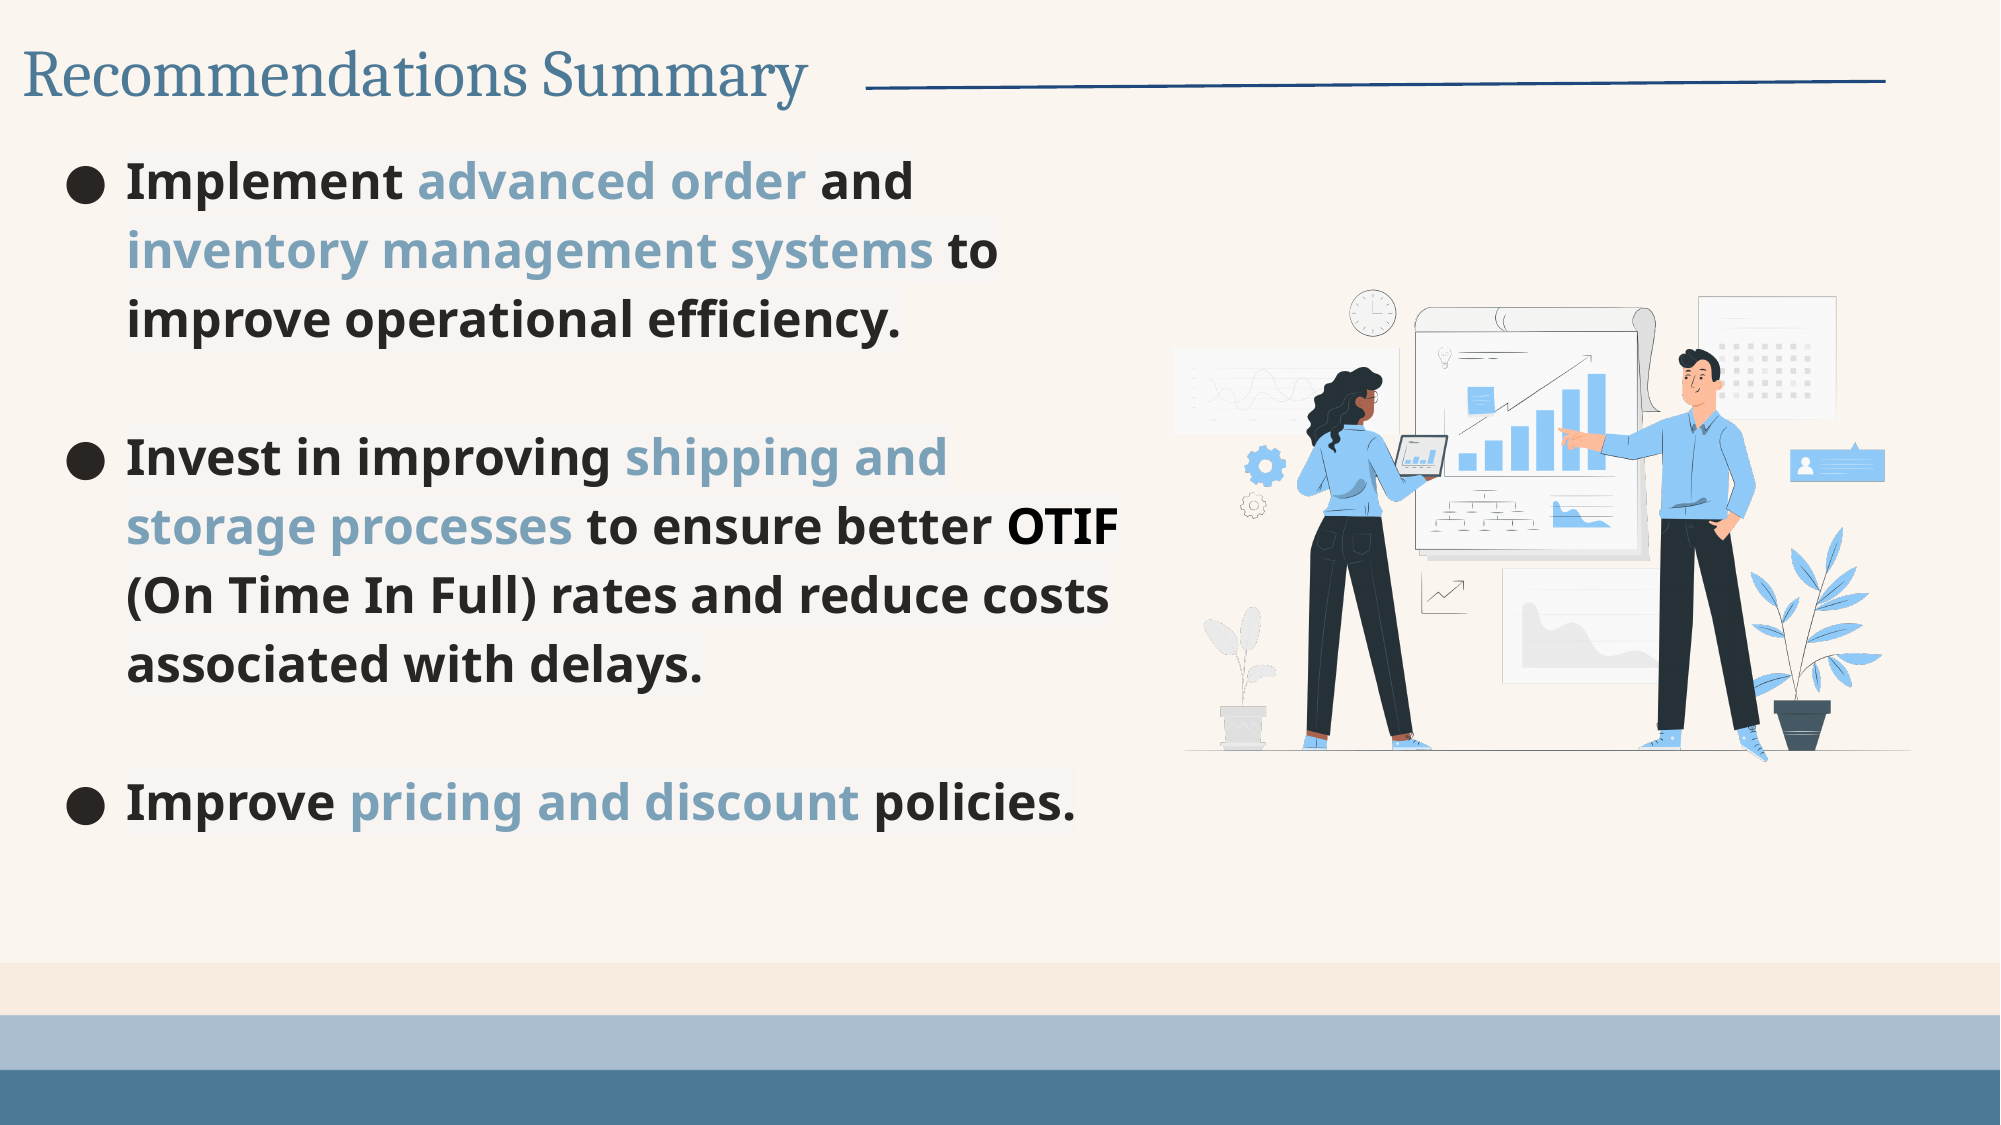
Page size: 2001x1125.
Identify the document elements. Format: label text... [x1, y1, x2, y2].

picture [0, 963, 2000, 1125]
picture [1139, 110, 1935, 907]
text_box Implement advanced order and inventory management systems to improve operational efficiency. Invest in improving shipping and storage processes to ensure better OTIF (On Time In Full) rates and reduce costs associated with delays. Improve pricing and discount policies. [36, 125, 1151, 915]
title Recommendations Summary [20, 27, 884, 218]
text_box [865, 81, 1886, 89]
